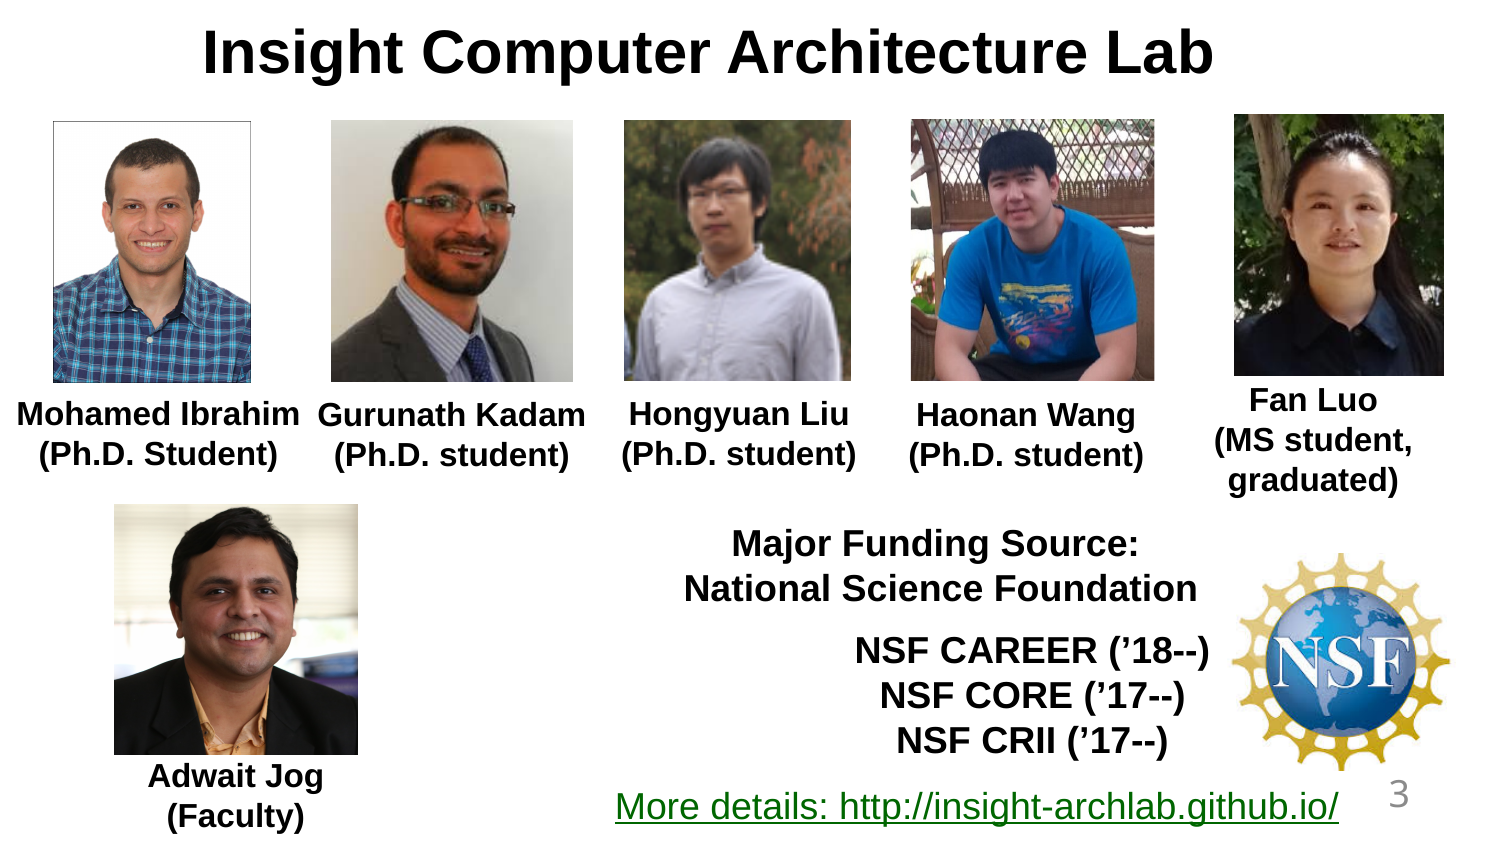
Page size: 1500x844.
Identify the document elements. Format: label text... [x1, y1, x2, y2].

text_box More details: http://insight-archlab.github.io/ [600, 775, 1354, 844]
text_box NSF CAREER (’18--) NSF CORE (’17--) NSF CRII (’17--) [809, 618, 1195, 769]
picture [113, 522, 358, 756]
title Insight Computer Architecture Lab [0, 3, 1439, 94]
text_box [1146, 113, 1481, 548]
text_box Hongyuan Liu (Ph.D. student) [624, 388, 854, 511]
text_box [284, 119, 619, 523]
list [623, 118, 852, 381]
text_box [0, 121, 326, 522]
picture [1200, 553, 1481, 771]
slide_number 3 [1354, 779, 1425, 818]
text_box Major Funding Source: National Science Foundation [451, 511, 1195, 662]
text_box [859, 119, 1194, 523]
text_box Adwait Jog (Faculty) [68, 746, 403, 844]
